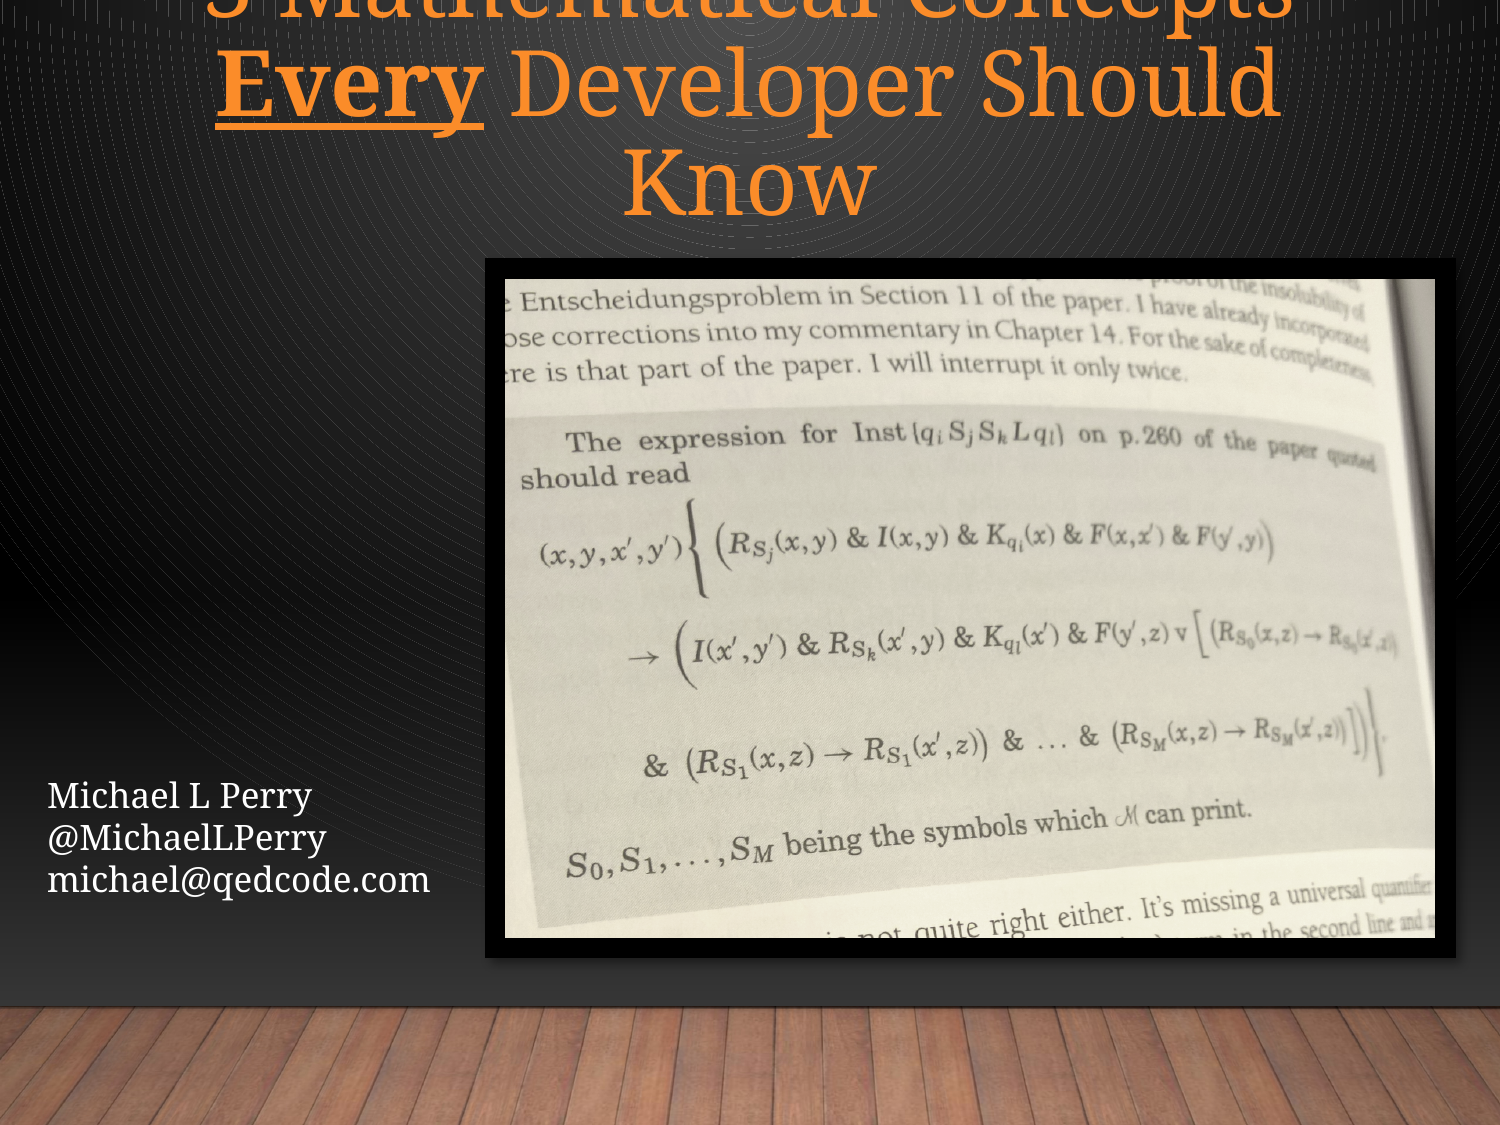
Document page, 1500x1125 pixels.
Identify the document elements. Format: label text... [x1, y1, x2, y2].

subtitle Michael L Perry @MichaelLPerry michael@qedcode.com [32, 758, 450, 951]
title 3 Mathematical Concepts Every Developer Should Know [145, 28, 1354, 236]
picture [505, 278, 1436, 938]
picture [0, 1006, 1500, 1125]
